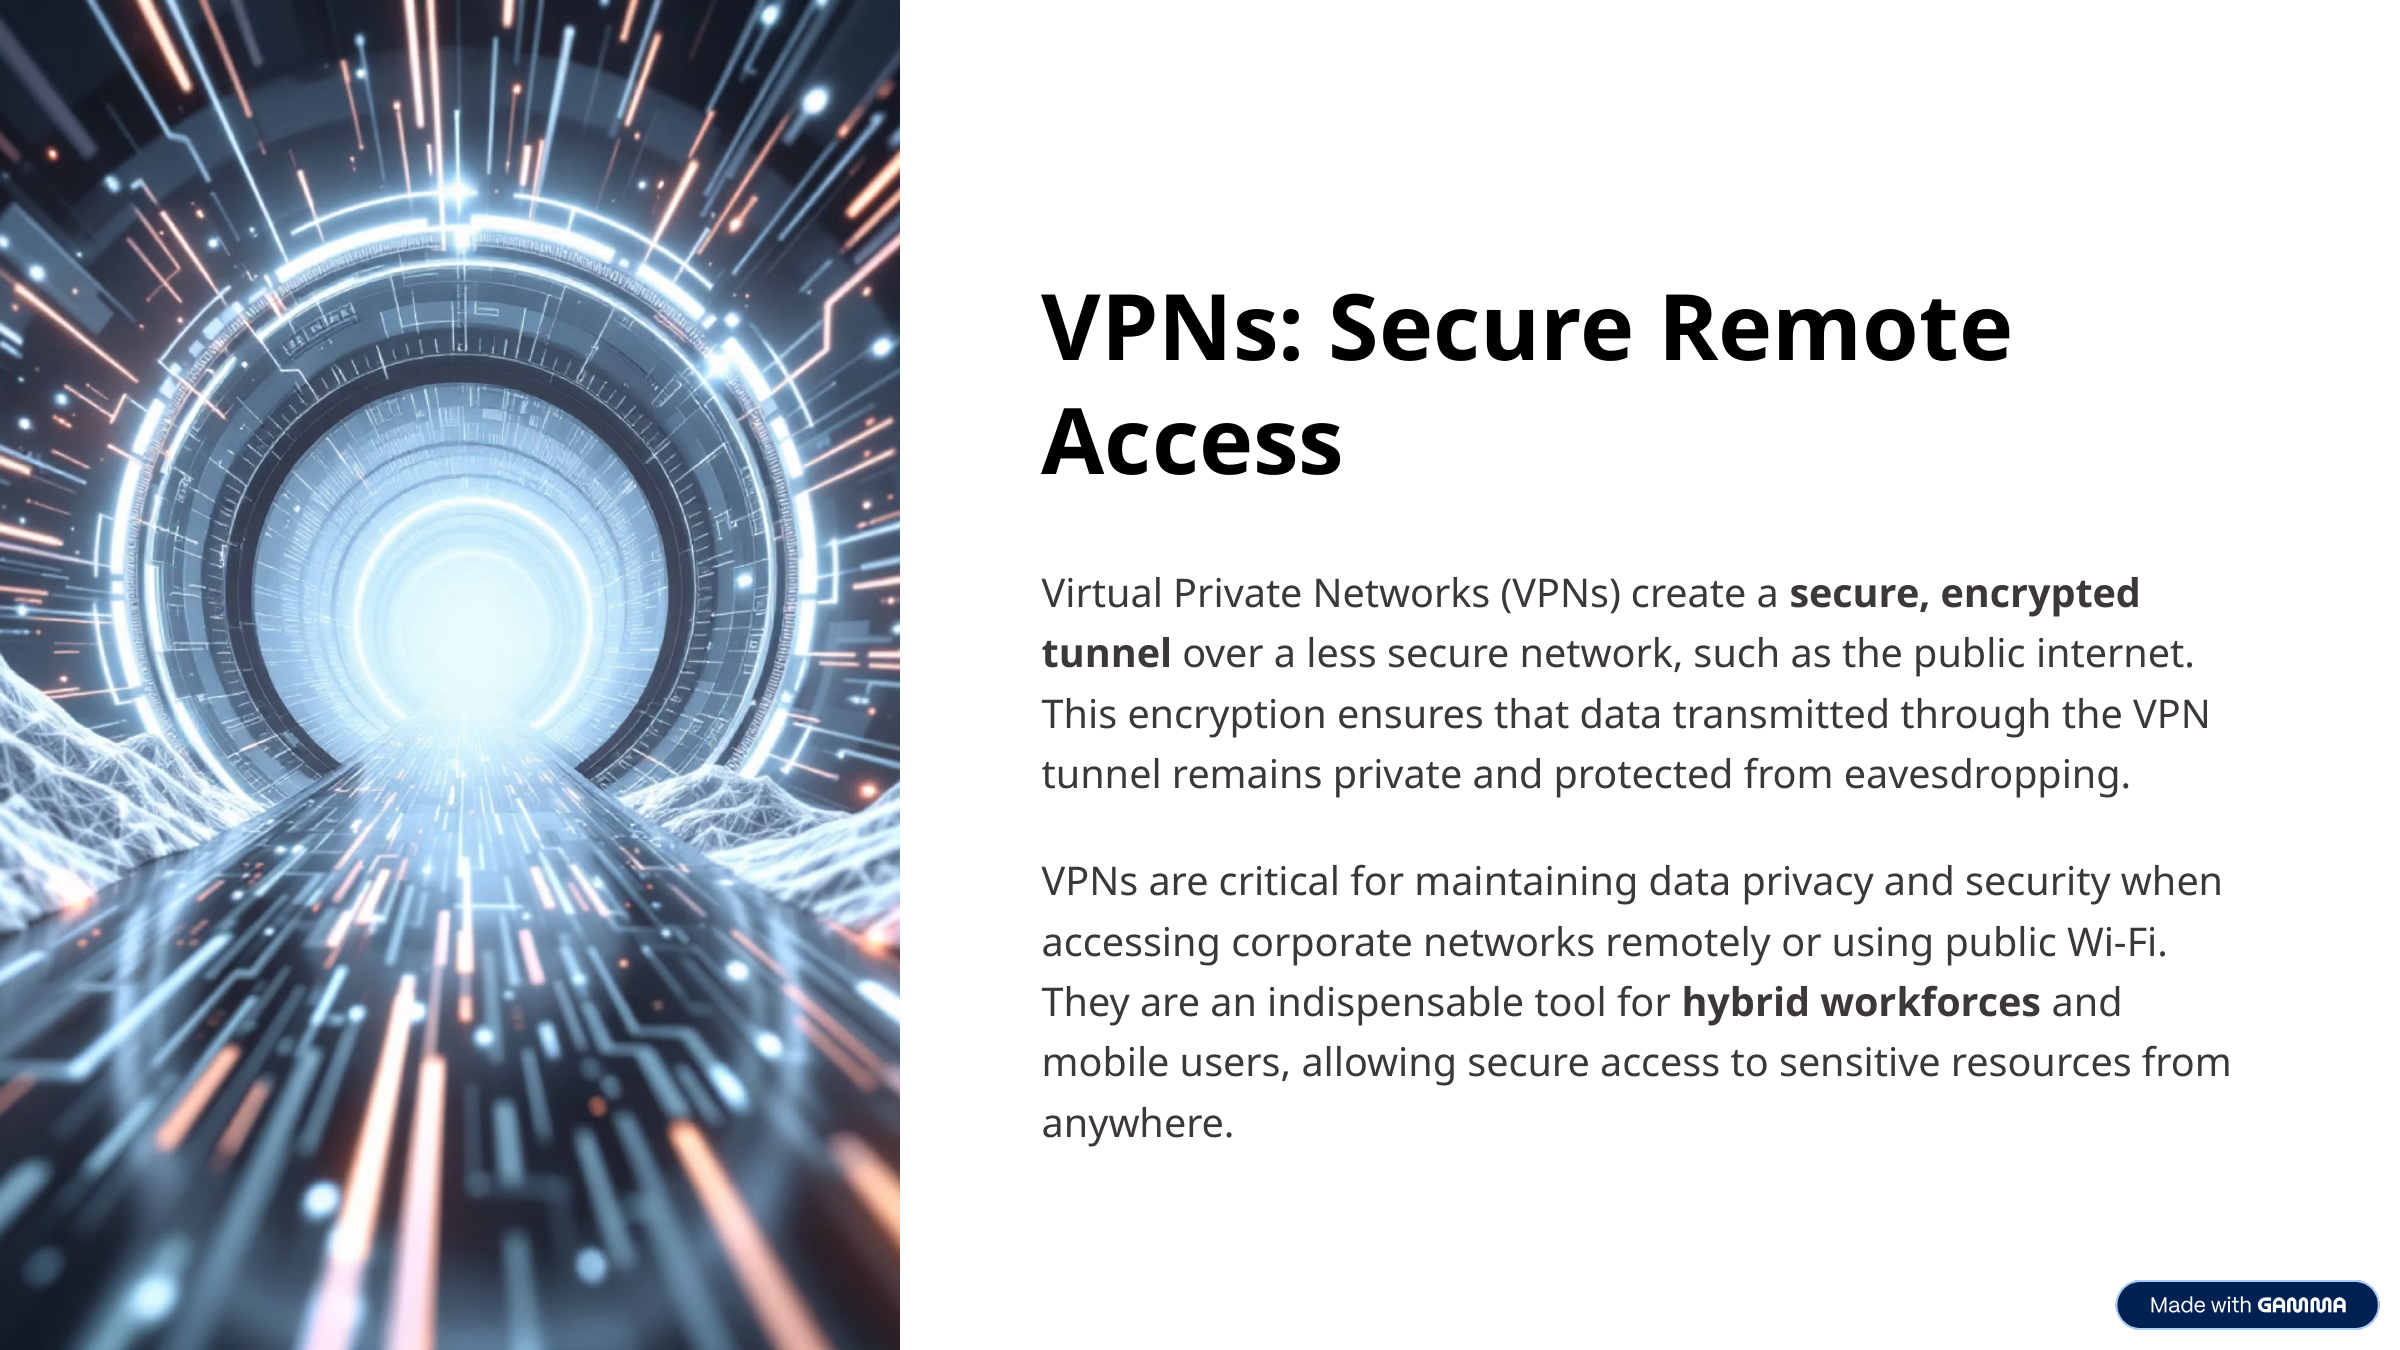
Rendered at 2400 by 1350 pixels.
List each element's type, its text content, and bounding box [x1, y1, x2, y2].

picture [0, 0, 900, 1350]
text_box VPNs are critical for maintaining data privacy and security when accessing corporate networks remotely or using public Wi-Fi. They are an indispensable tool for hybrid workforces and mobile users, allowing secure access to sensitive resources from anywhere. [1041, 843, 2259, 1087]
text_box VPNs: Secure Remote Access [1041, 263, 2259, 494]
text_box Virtual Private Networks (VPNs) create a secure, encrypted tunnel over a less secure network, such as the public internet. This encryption ensures that data transmitted through the VPN tunnel remains private and protected from eavesdropping. [1041, 554, 2259, 798]
picture [2106, 1271, 2389, 1339]
